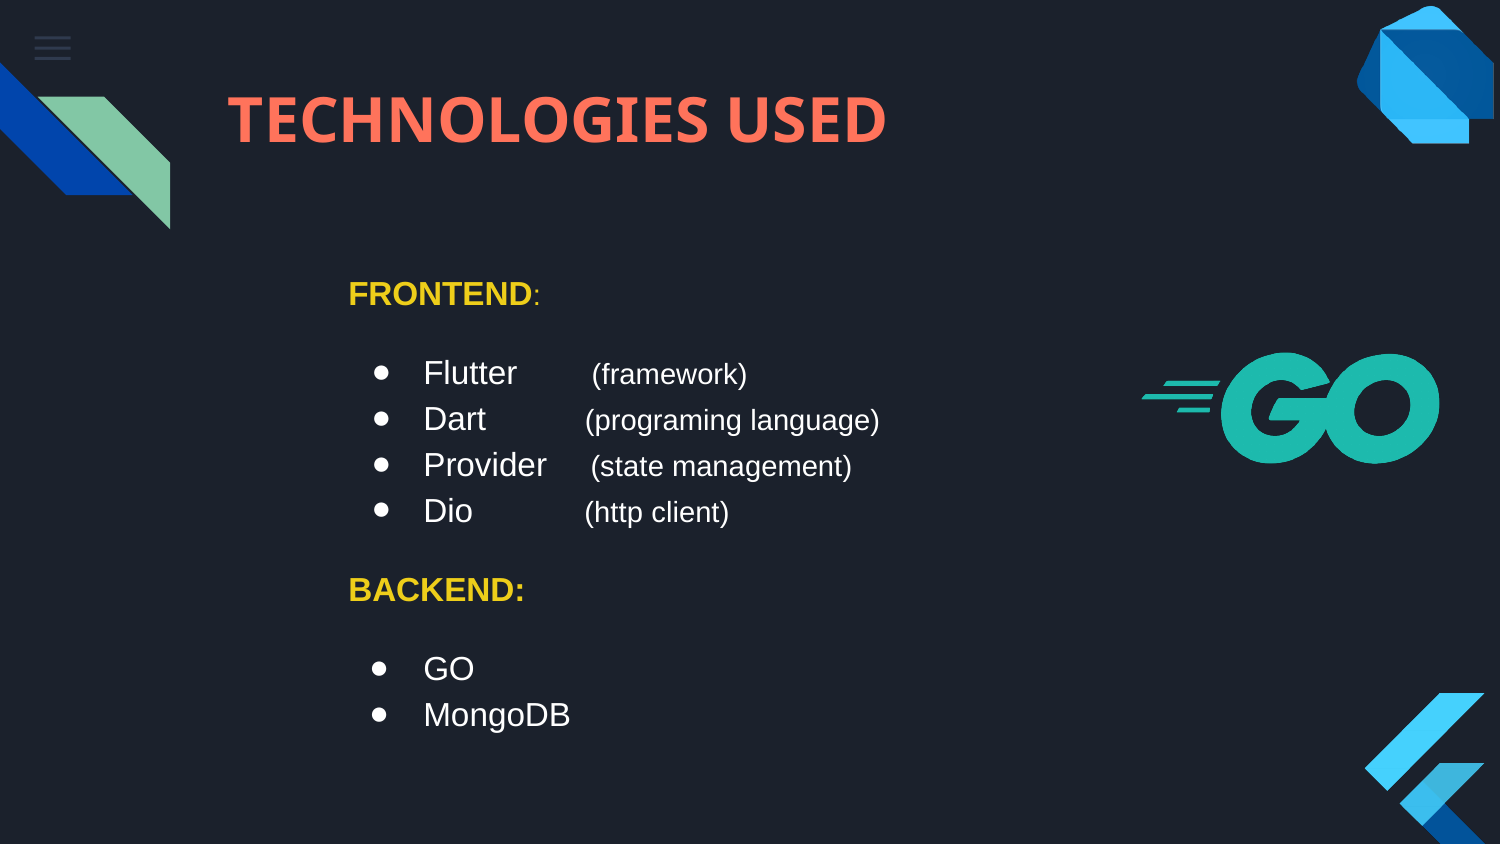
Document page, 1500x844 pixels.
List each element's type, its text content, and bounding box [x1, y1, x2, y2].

picture [1349, 0, 1500, 151]
title TECHNOLOGIES USED [212, 64, 1368, 215]
list FRONTEND: Flutter (framework) Dart (programing language) Provider (state management) Dio (http client) BACKEND: GO MongoDB [333, 250, 1081, 729]
picture [1349, 693, 1500, 844]
picture [1105, 239, 1476, 566]
text_box [1276, 673, 1500, 739]
